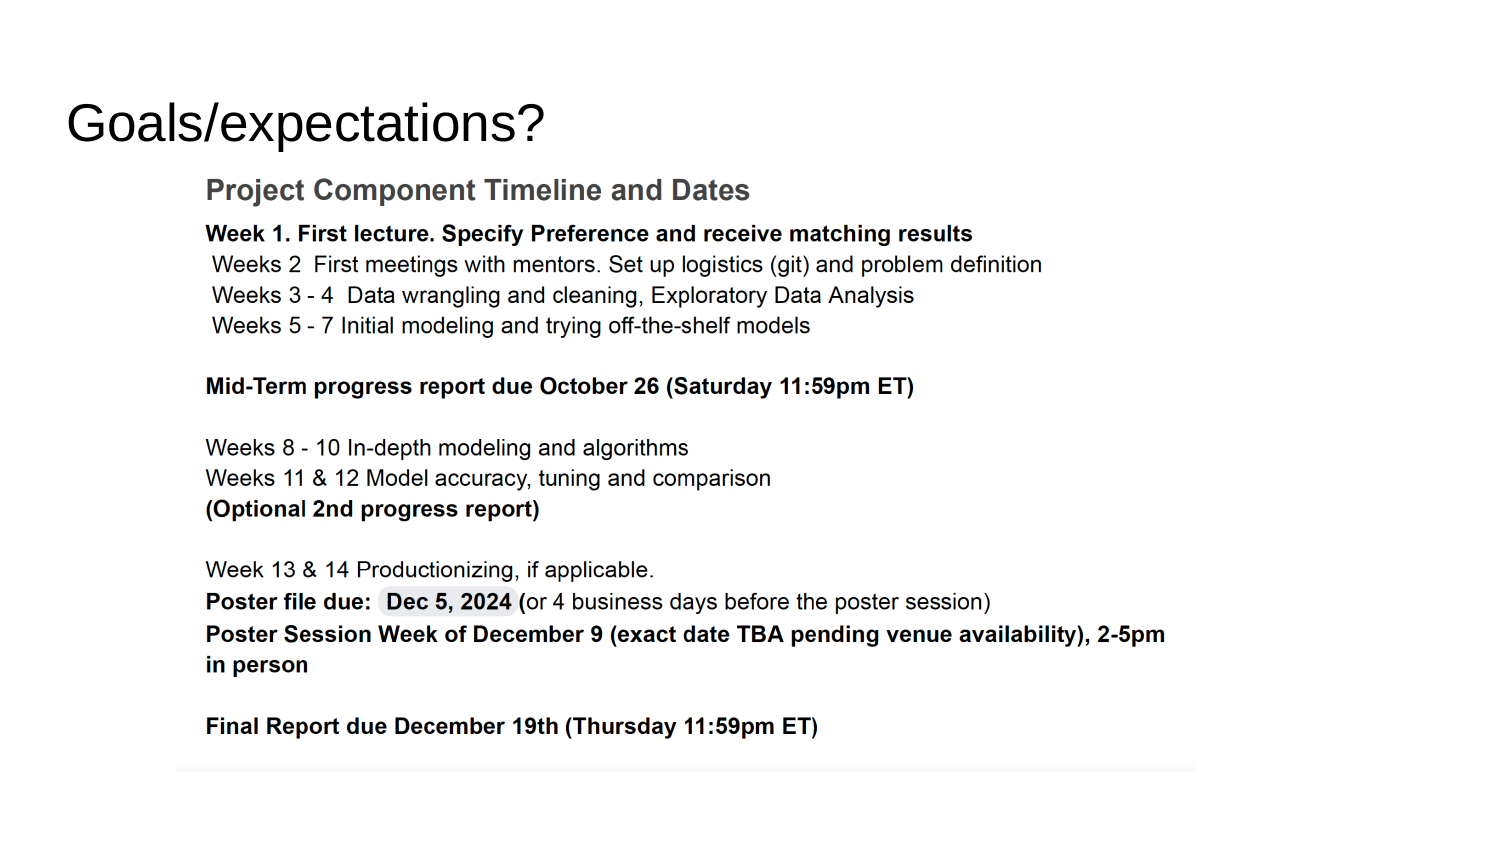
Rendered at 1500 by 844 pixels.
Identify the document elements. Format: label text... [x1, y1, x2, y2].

title Goals/expectations? [51, 72, 1449, 167]
picture [175, 166, 1197, 772]
